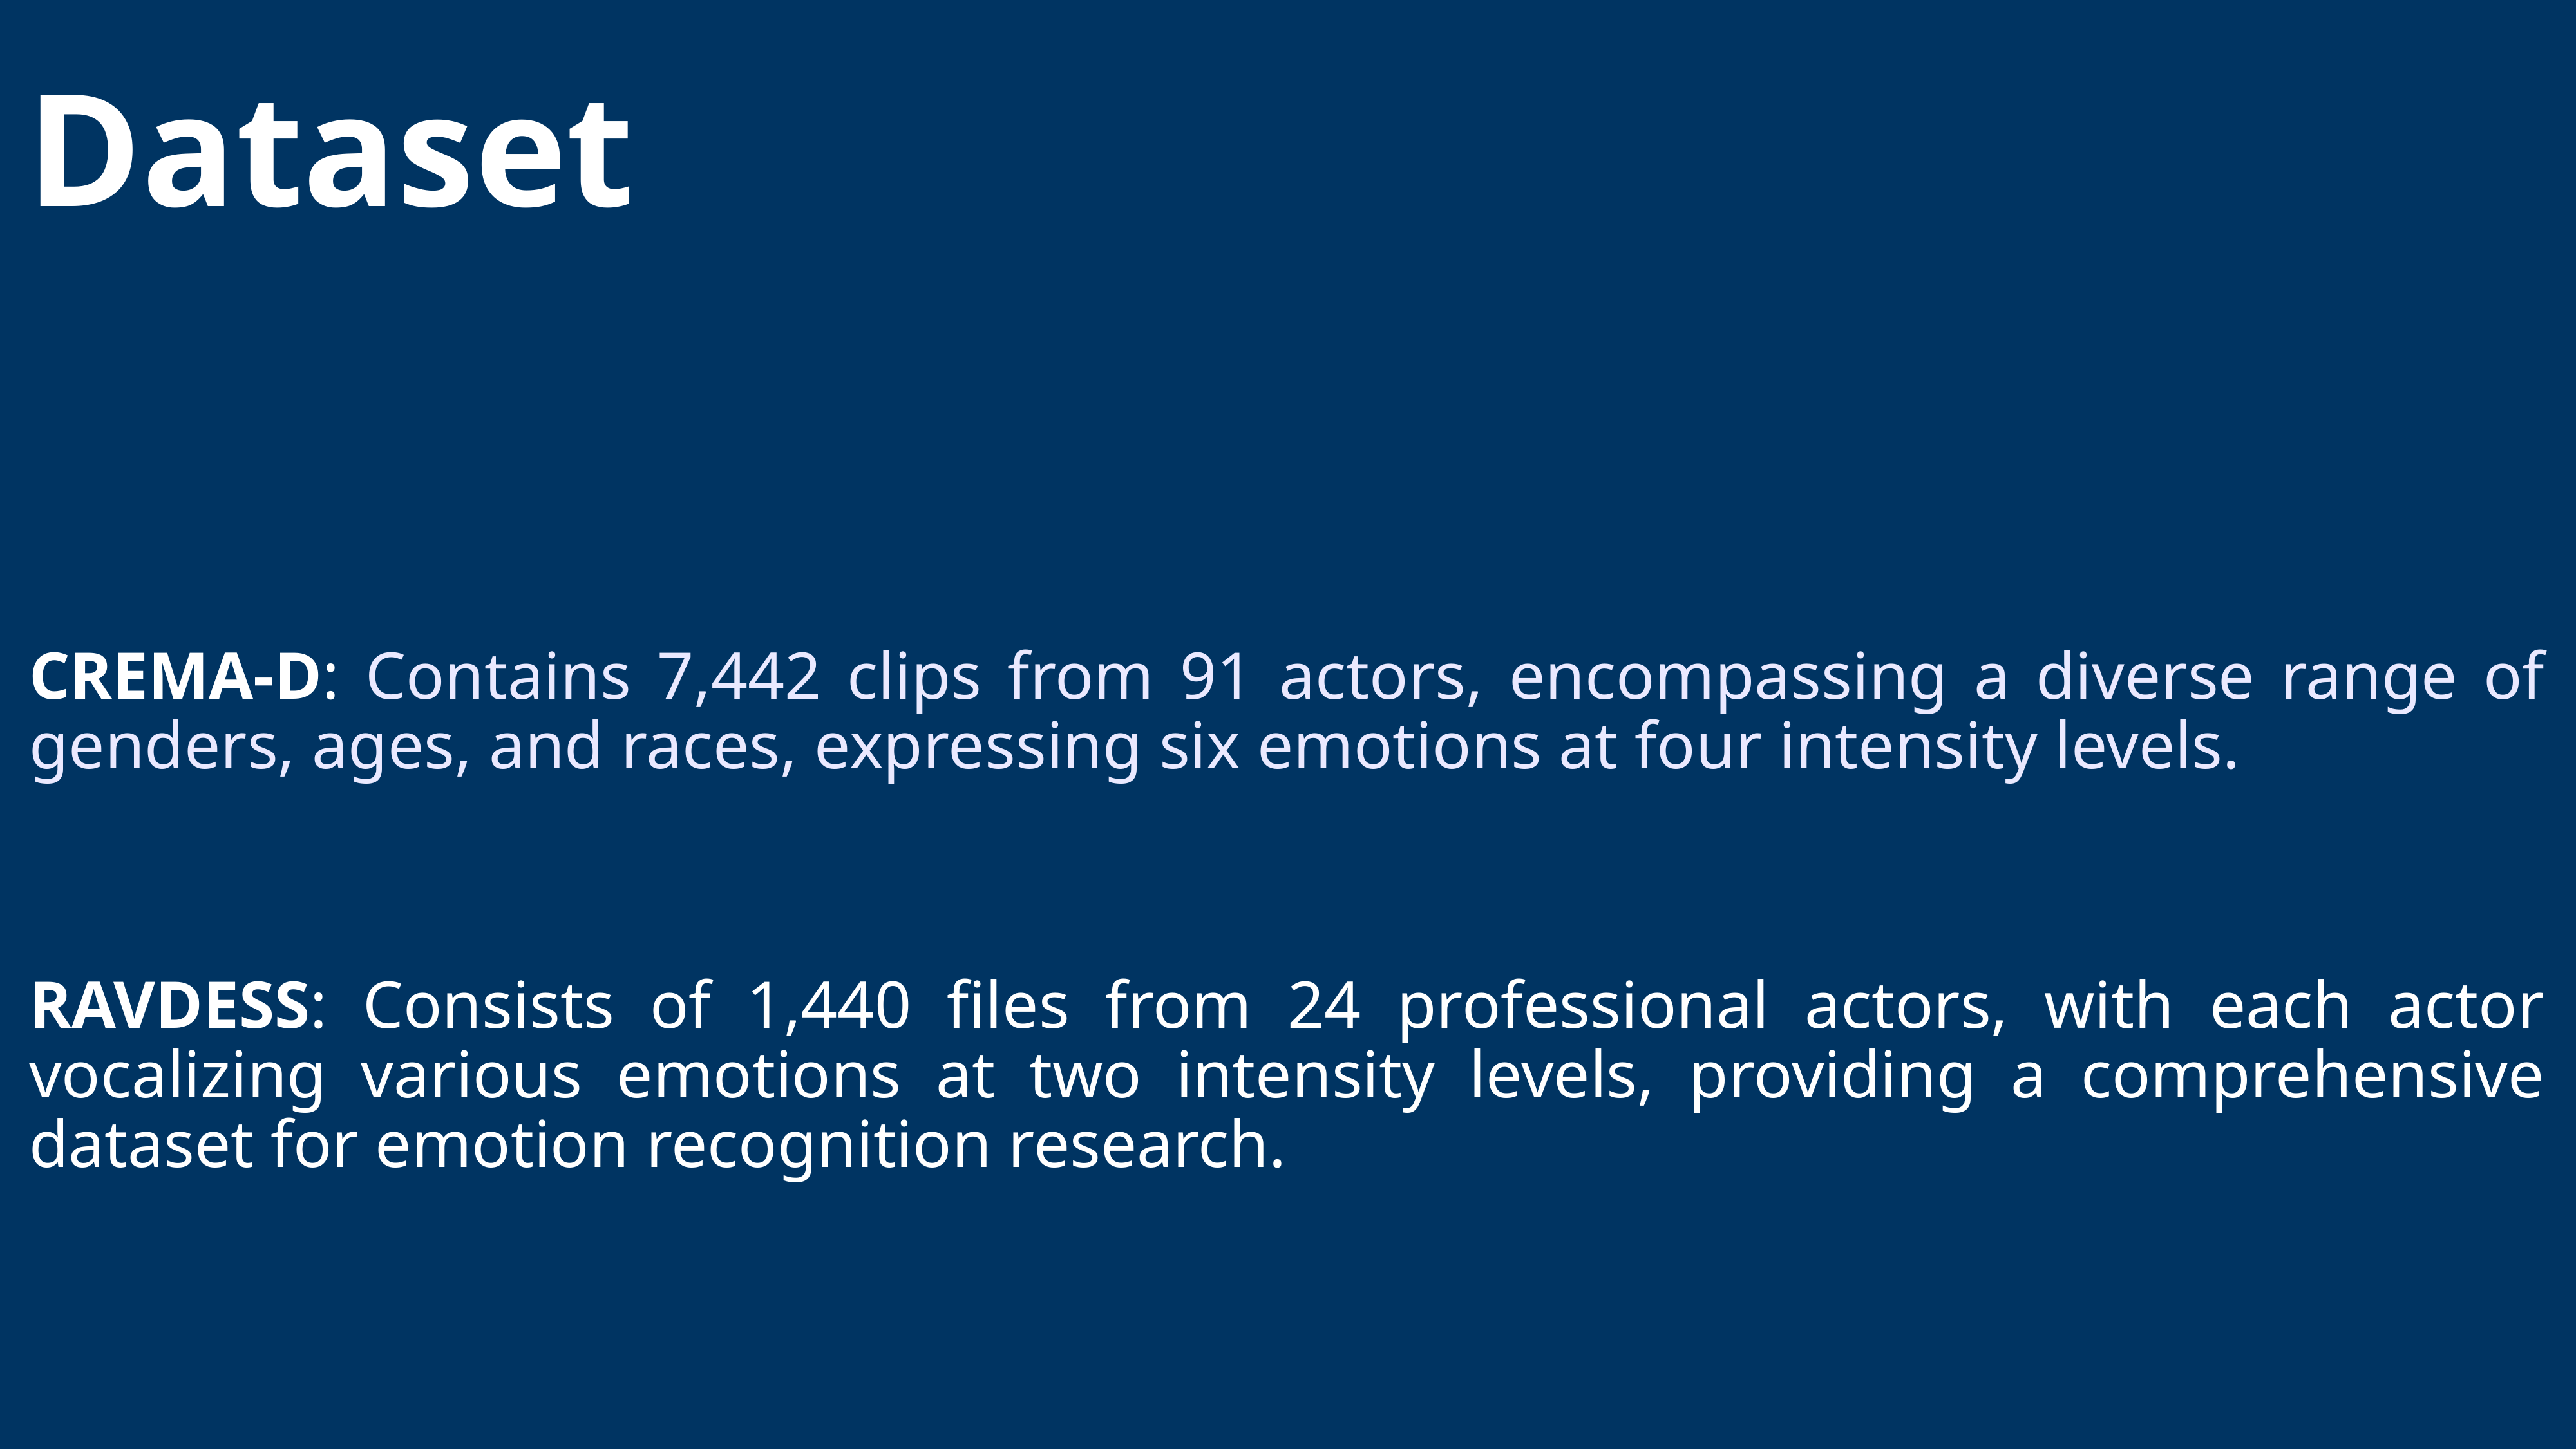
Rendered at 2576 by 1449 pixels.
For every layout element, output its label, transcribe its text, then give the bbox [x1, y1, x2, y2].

text_box Dataset [21, 45, 738, 243]
title CREMA-D: Contains 7,442 clips from 91 actors, encompassing a diverse range of genders, ages, and races, expressing six emotions at four intensity levels. RAVDESS: Consists of 1,440 files from 24 professional actors, with each actor vocalizing various emotions at two intensity levels, providing a comprehensive dataset for emotion recognition research. [23, 305, 2553, 1449]
